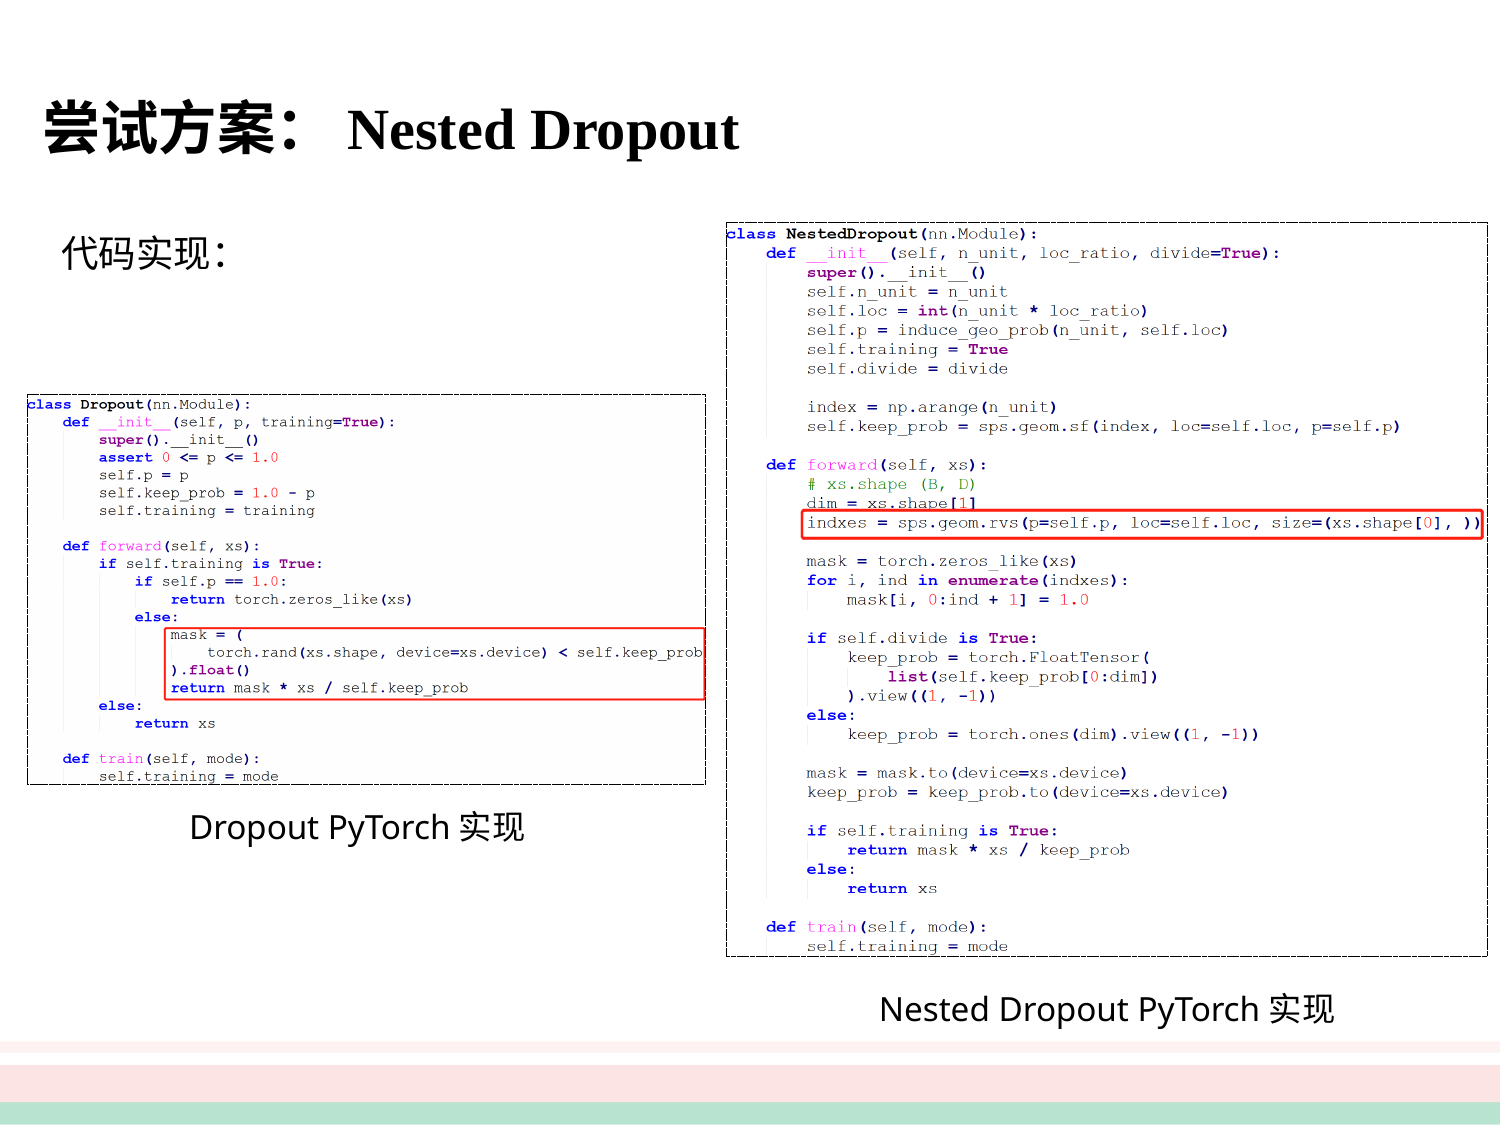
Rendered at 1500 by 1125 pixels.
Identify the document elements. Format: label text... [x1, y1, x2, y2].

text_box 尝试方案：Nested Dropout [27, 14, 992, 169]
picture [0, 0, 1500, 1125]
text_box 代码实现： [46, 222, 726, 283]
text_box Dropout PyTorch实现 [100, 798, 615, 854]
text_box Nested Dropout PyTorch实现 [850, 980, 1364, 1036]
